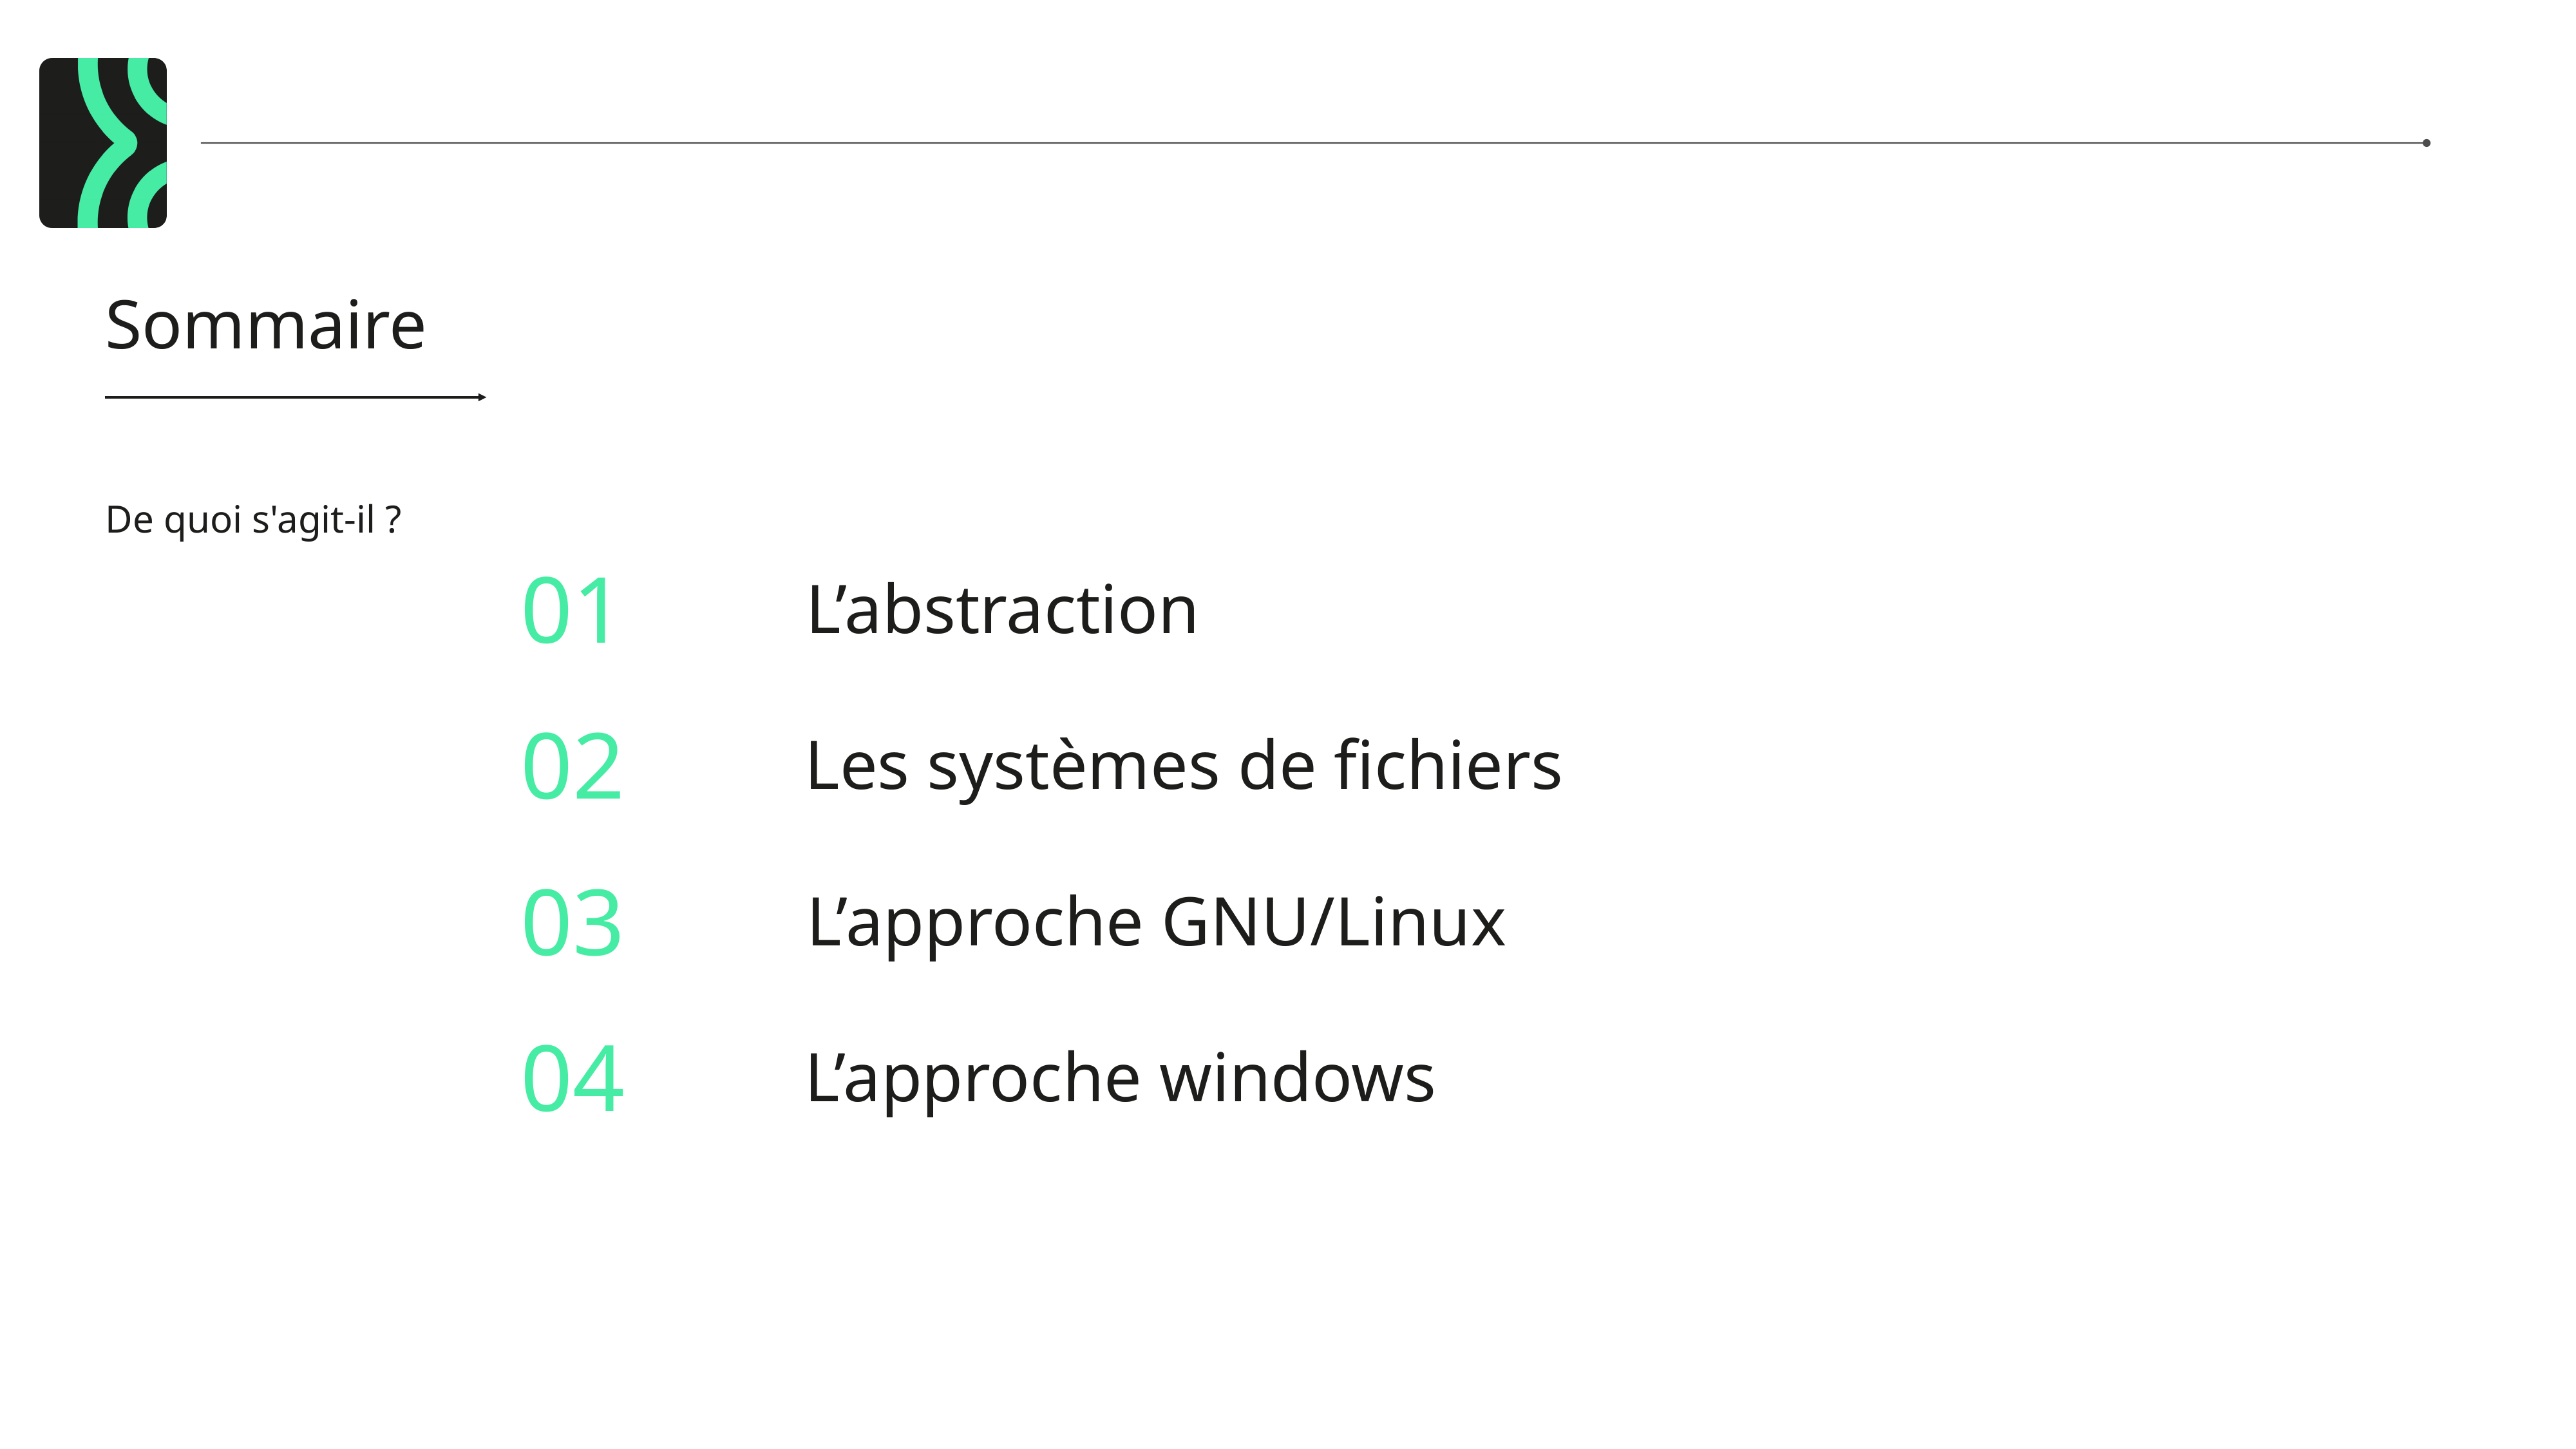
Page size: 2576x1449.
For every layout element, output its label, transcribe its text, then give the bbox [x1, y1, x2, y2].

picture [39, 58, 167, 228]
text_box Sommaire [100, 276, 1180, 368]
text_box De quoi s'agit-il ? [100, 489, 471, 545]
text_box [515, 545, 2188, 668]
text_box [515, 857, 2491, 980]
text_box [515, 1014, 2491, 1136]
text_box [515, 701, 2491, 824]
